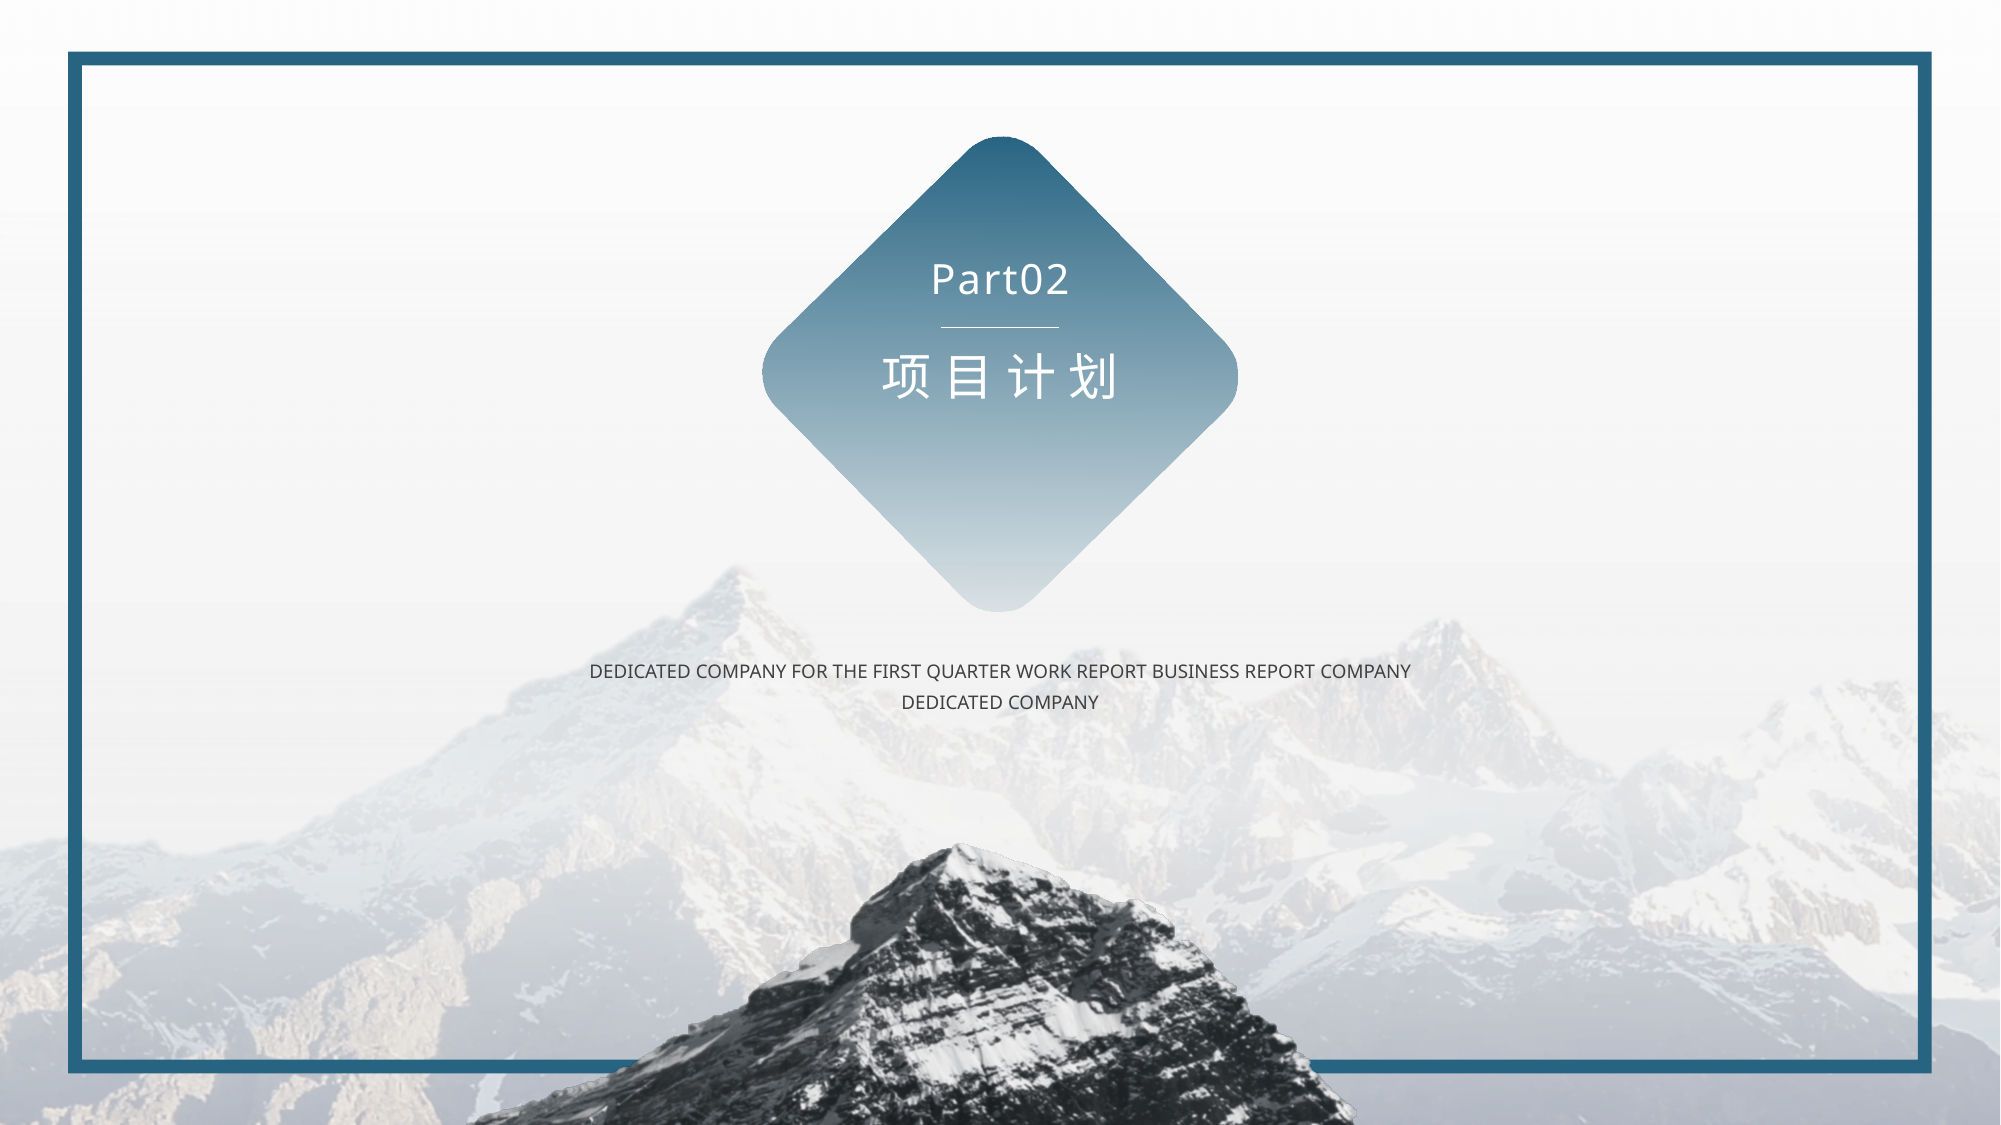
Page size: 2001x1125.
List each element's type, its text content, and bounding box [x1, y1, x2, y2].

picture [0, 0, 2001, 1125]
text_box Part02 [895, 245, 1105, 310]
text_box DEDICATED COMPANY FOR THE FIRST QUARTER WORK REPORT BUSINESS REPORT COMPANY DEDICATED COMPANY [542, 643, 1458, 721]
text_box 项目计划 [811, 338, 1189, 413]
text_box [66, 50, 1934, 1075]
text_box [759, 133, 1240, 614]
